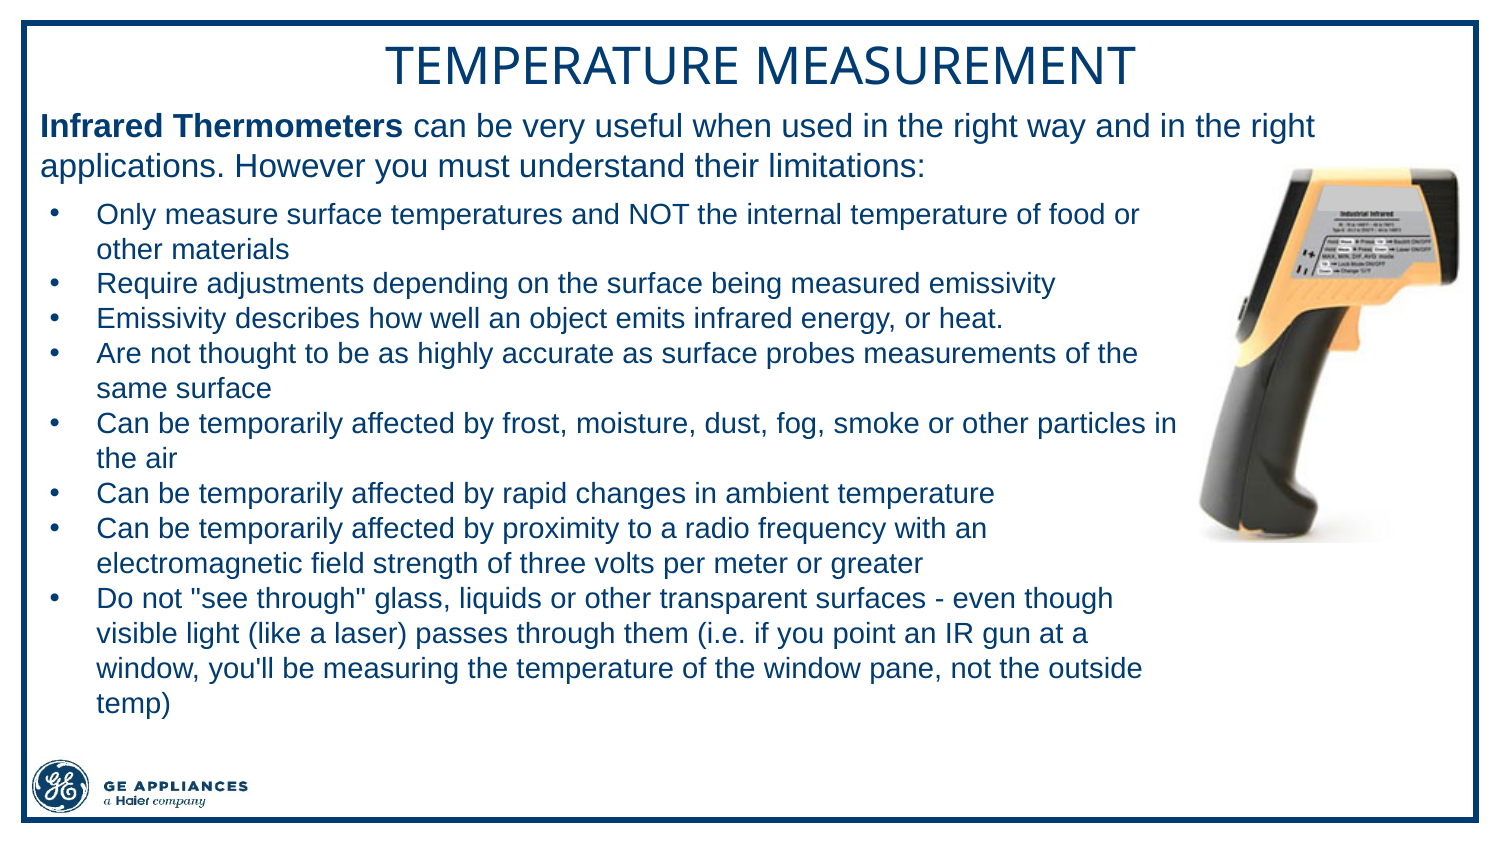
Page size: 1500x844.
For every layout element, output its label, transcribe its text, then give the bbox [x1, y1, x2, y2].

title Temperature measurement [41, 24, 1481, 151]
text_box Only measure surface temperatures and NOT the internal temperature of food or other materials Require adjustments depending on the surface being measured emissivity Emissivity describes how well an object emits infrared energy, or heat. Are not thought to be as highly accurate as surface probes measurements of the same surface Can be temporarily affected by frost, moisture, dust, fog, smoke or other particles in the air Can be temporarily affected by rapid changes in ambient temperature Can be temporarily affected by proximity to a radio frequency with an electromagnetic field strength of three volts per meter or greater Do not "see through" glass, liquids or other transparent surfaces - even though visible light (like a laser) passes through them (i.e. if you point an IR gun at a window, you'll be measuring the temperature of the window pane, not the outside temp) [34, 187, 1208, 727]
text_box Infrared Thermometers can be very useful when used in the right way and in the right applications. However you must understand their limitations: [25, 96, 1475, 191]
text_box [1197, 163, 1464, 544]
picture [28, 756, 252, 817]
